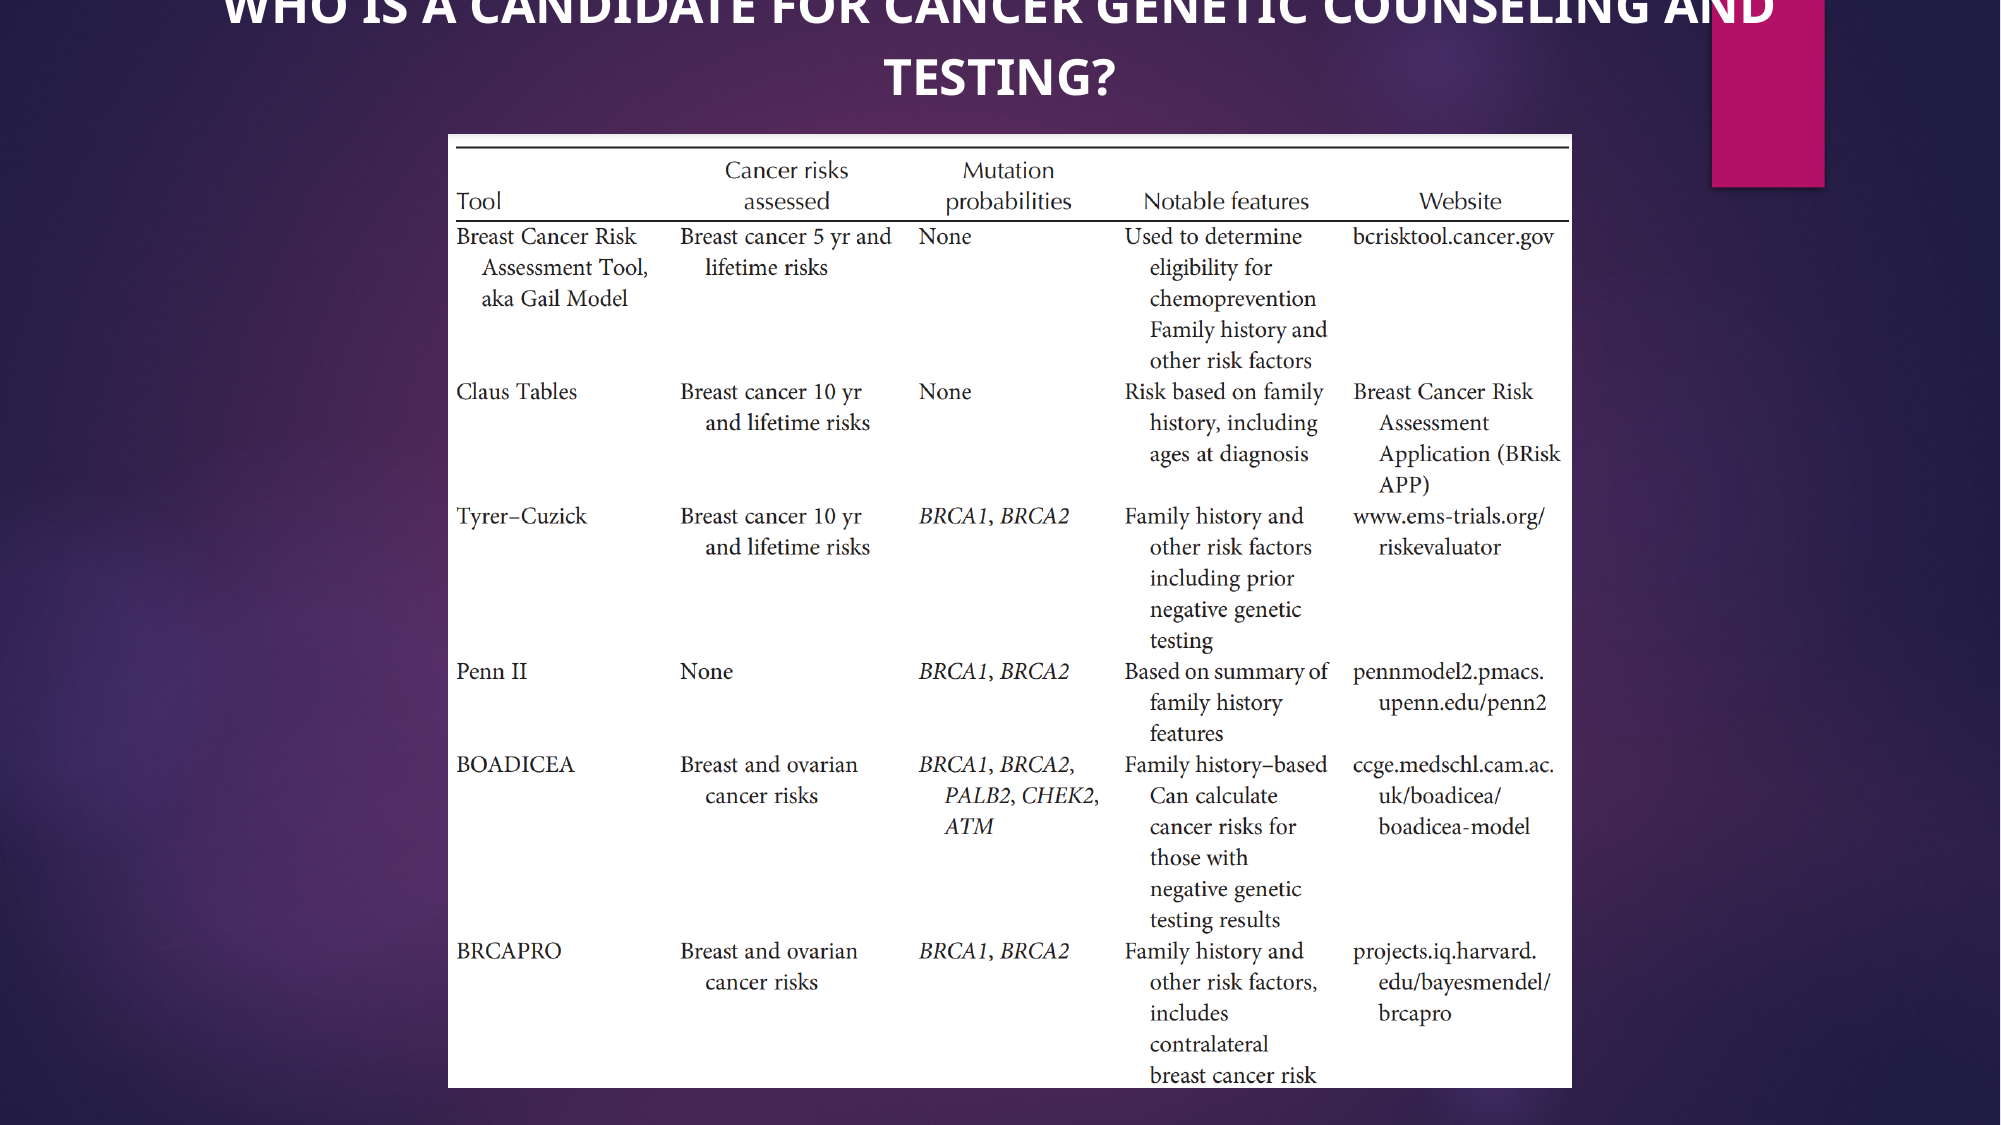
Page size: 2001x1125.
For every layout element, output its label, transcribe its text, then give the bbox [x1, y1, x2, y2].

picture [0, 114, 1576, 1125]
text_box WHO IS A CANDIDATE FOR CANCER GENETIC COUNSELING AND TESTING? [151, 37, 1849, 114]
picture [1312, 0, 1576, 37]
